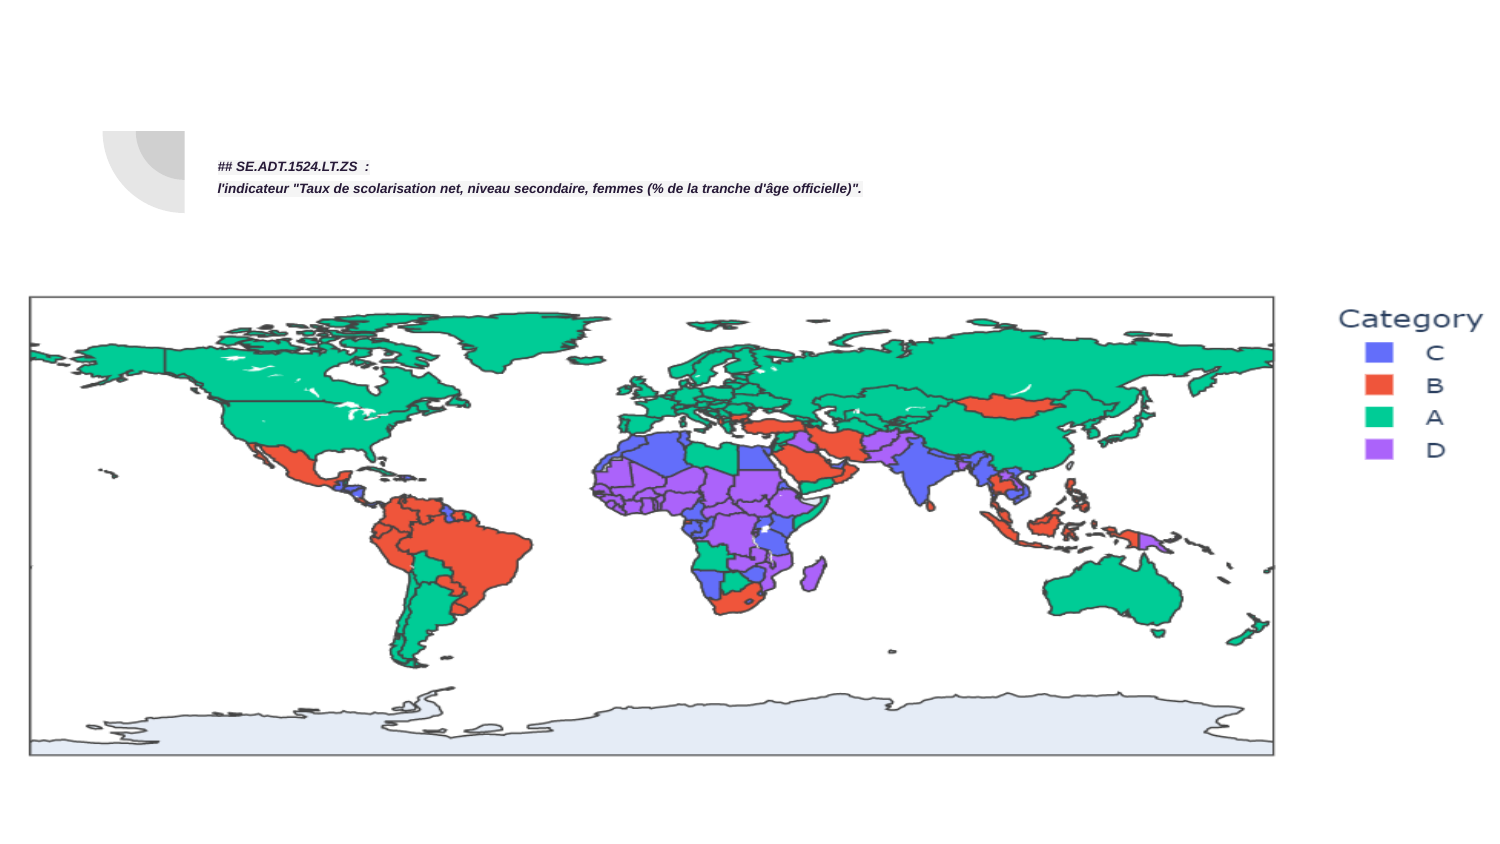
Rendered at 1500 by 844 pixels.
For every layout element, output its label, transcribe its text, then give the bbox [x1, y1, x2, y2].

title ## SE.ADT.1524.LT.ZS : l'indicateur "Taux de scolarisation net, niveau secondaire, femmes (% de la tranche d'âge officielle)". [202, 137, 1356, 212]
picture [0, 254, 1500, 778]
